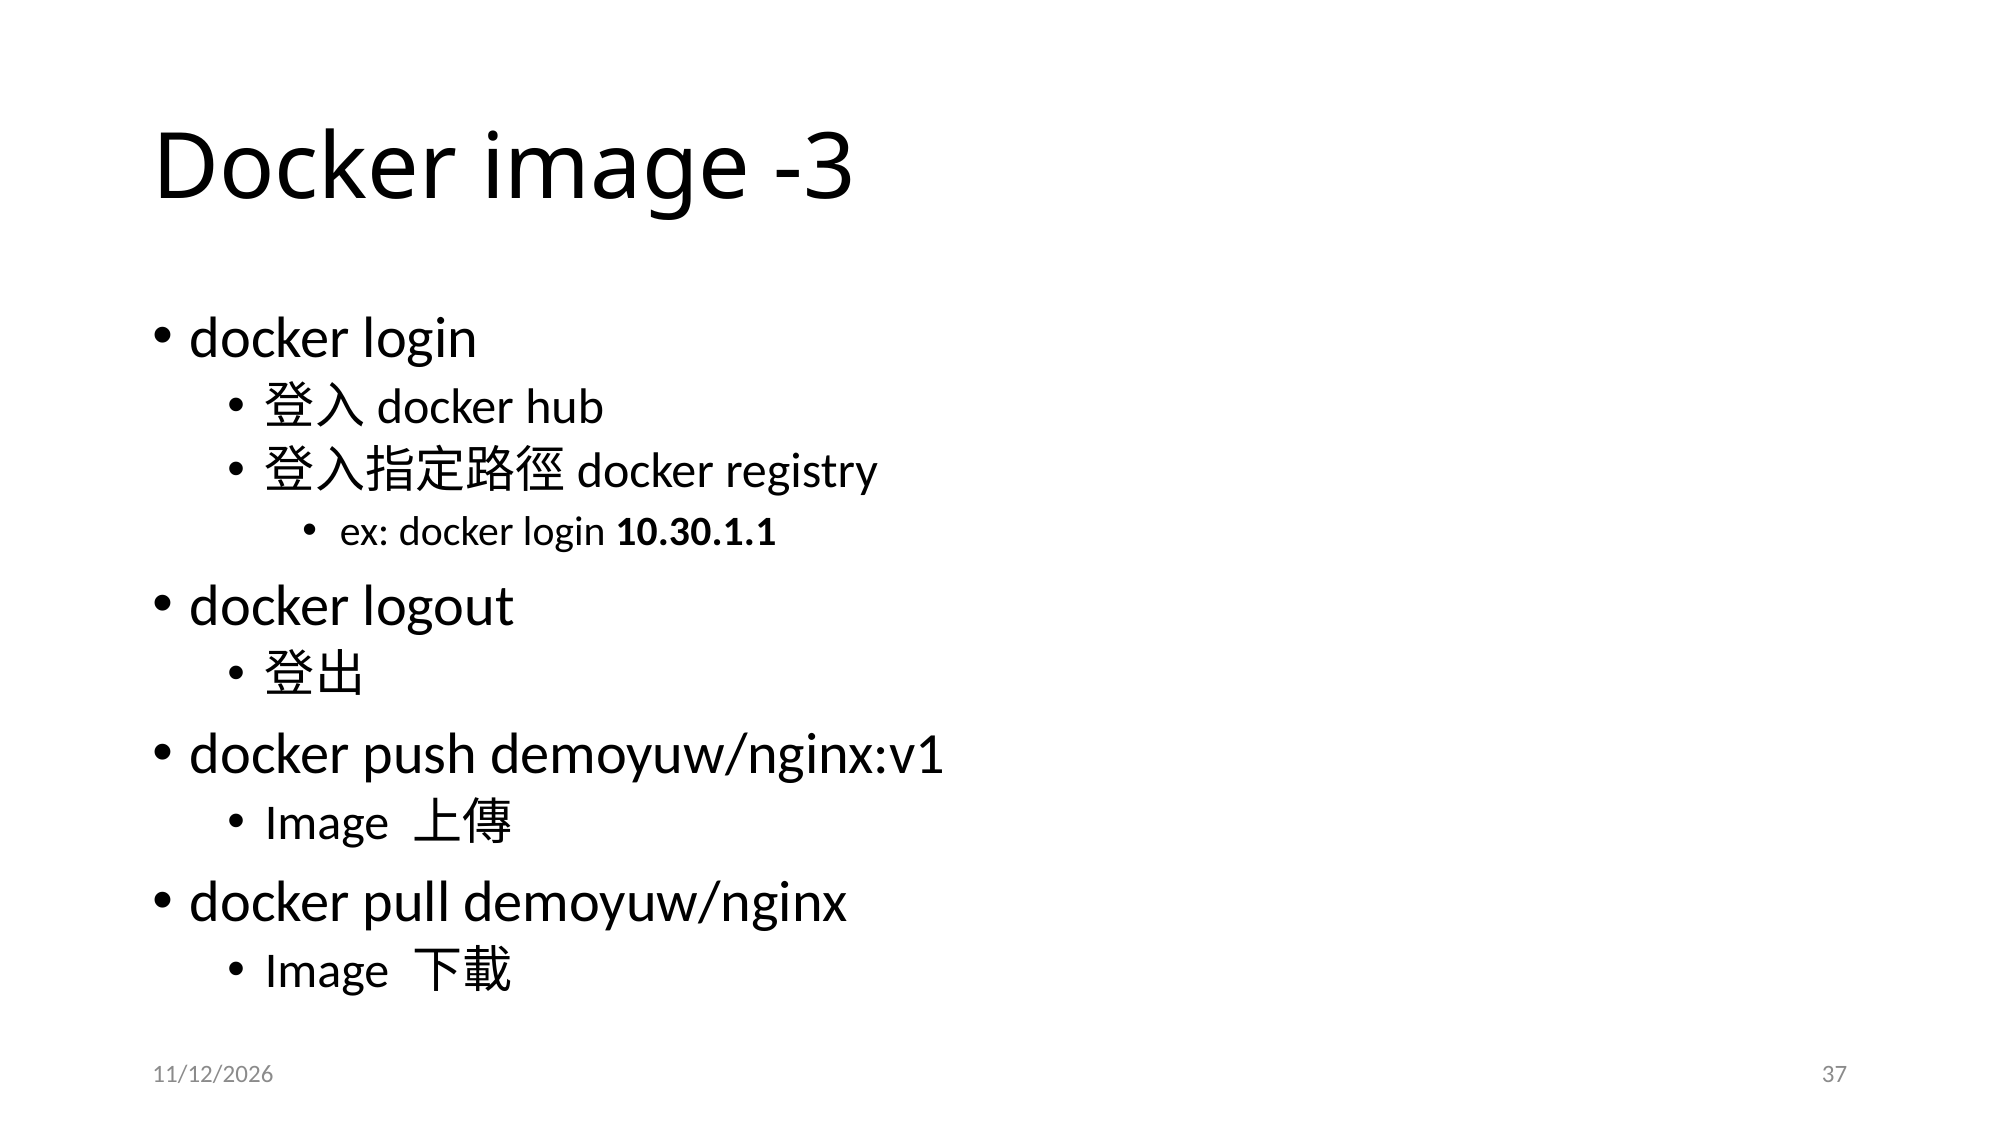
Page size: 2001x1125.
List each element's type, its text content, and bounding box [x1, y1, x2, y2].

list docker login 登入docker hub 登入指定路徑docker registry ex: docker login 10.30.1.1 docker logout 登出 docker push demoyuw/nginx:v1 Image 上傳 docker pull demoyuw/nginx Image 下載 [137, 299, 1863, 1014]
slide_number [137, 1042, 588, 1103]
slide_number 37 [1412, 1042, 1863, 1103]
title Docker image -3 [137, 59, 1863, 278]
